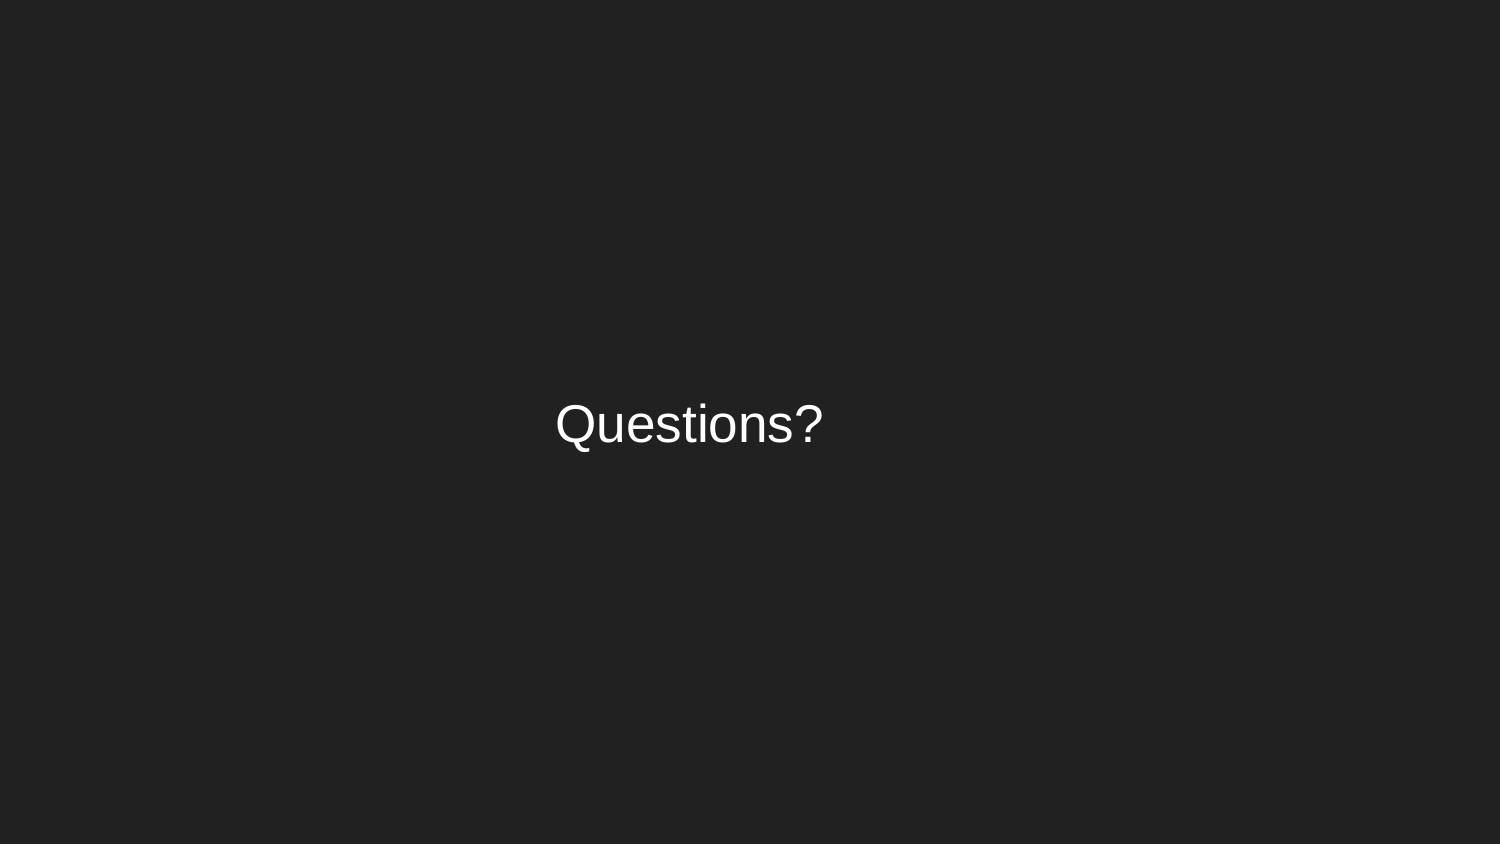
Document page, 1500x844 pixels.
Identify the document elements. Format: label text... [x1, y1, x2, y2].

title Questions? [540, 374, 1500, 469]
